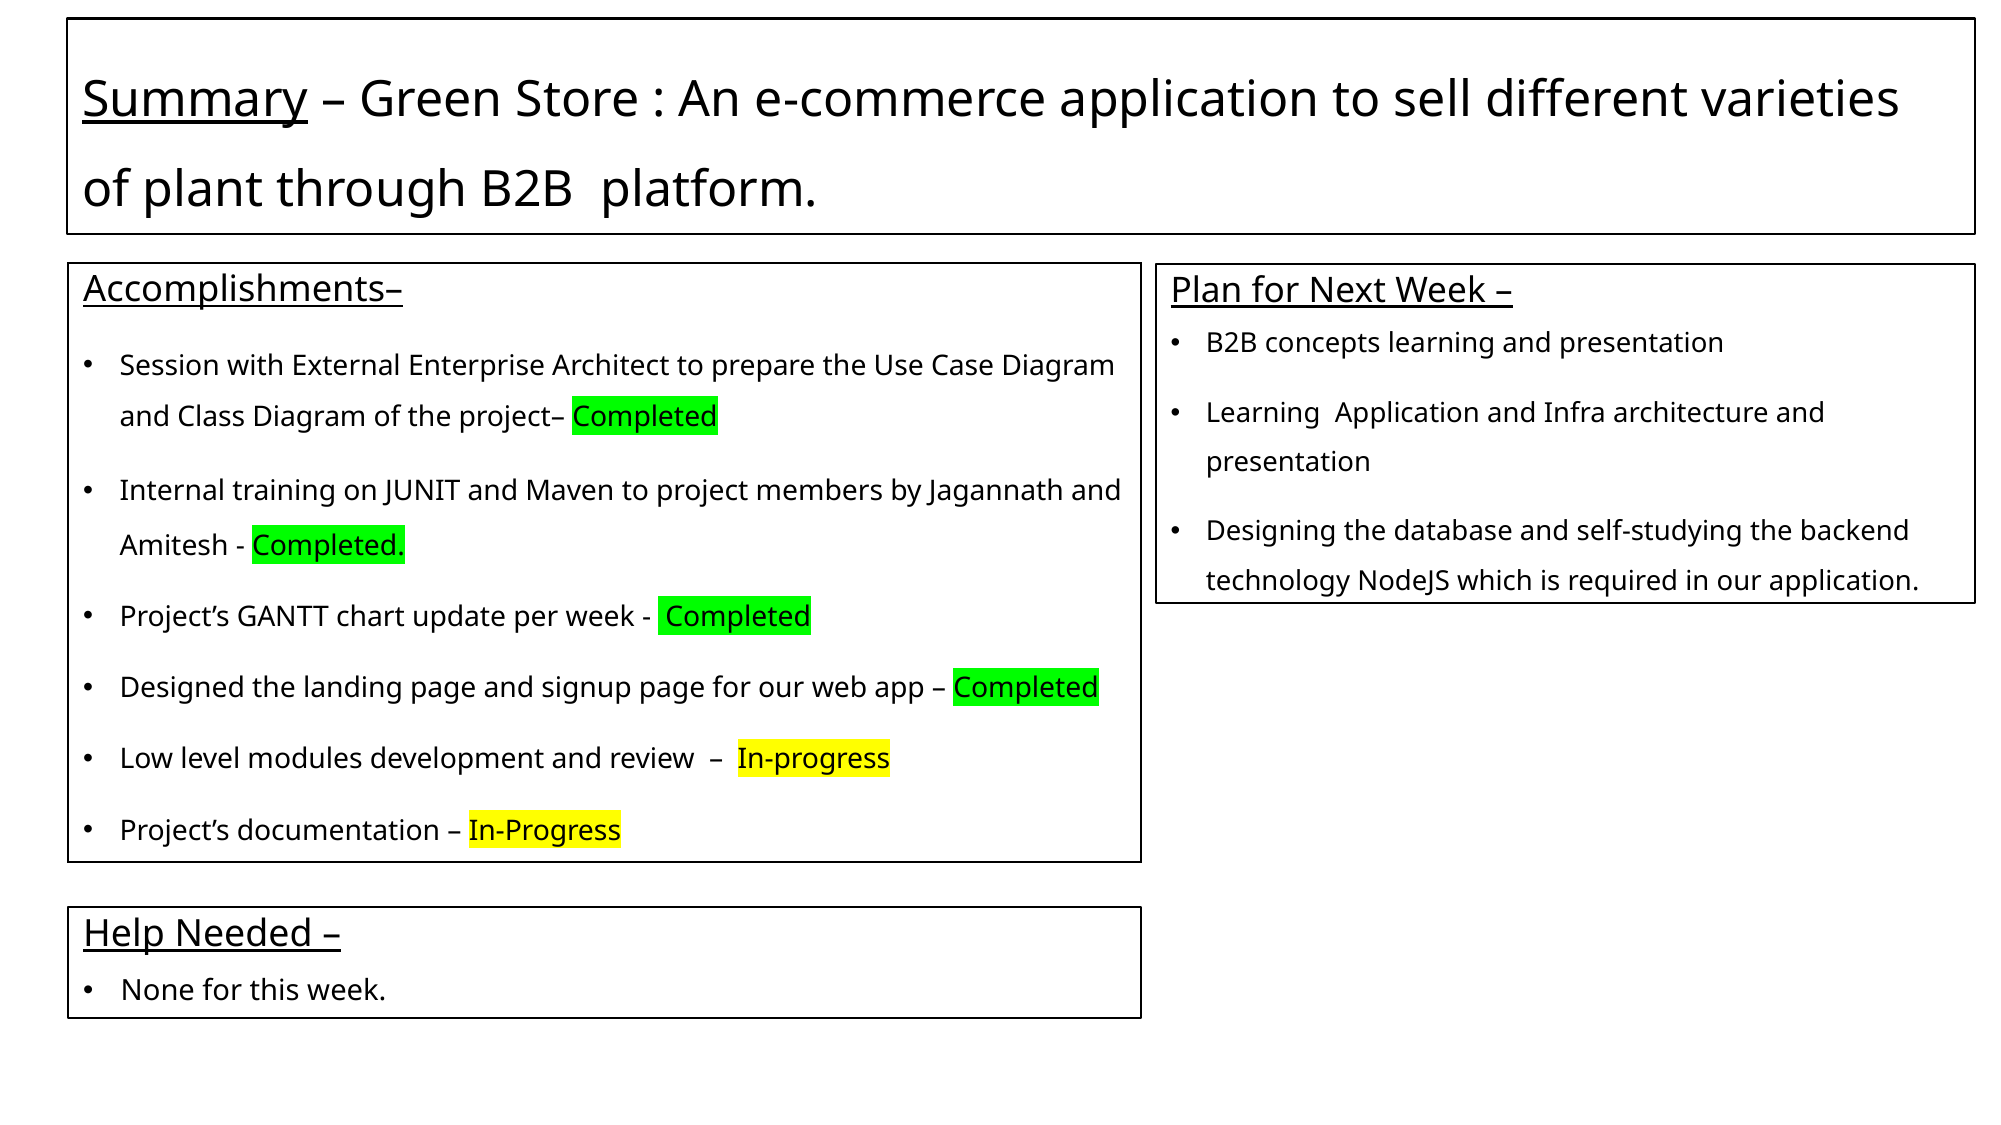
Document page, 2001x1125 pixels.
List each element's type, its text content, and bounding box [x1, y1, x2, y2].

text_box Help Needed – None for this week. [68, 906, 1142, 1018]
text_box Plan for Next Week – B2B concepts learning and presentation Learning Application and Infra architecture and presentation Designing the database and self-studying the backend technology NodeJS which is required in our application. [1155, 264, 1975, 604]
title Summary – Green Store : An e-commerce application to sell different varieties of plant through B2B platform. [67, 18, 1975, 234]
list Accomplishments– Session with External Enterprise Architect to prepare the Use Case Diagram and Class Diagram of the project– Completed Internal training on JUNIT and Maven to project members by Jagannath and Amitesh - Completed. Project’s GANTT chart update per week - Completed Designed the landing page and signup page for our web app – Completed Low level modules development and review – In-progress Project’s documentation – In-Progress [67, 262, 1142, 863]
